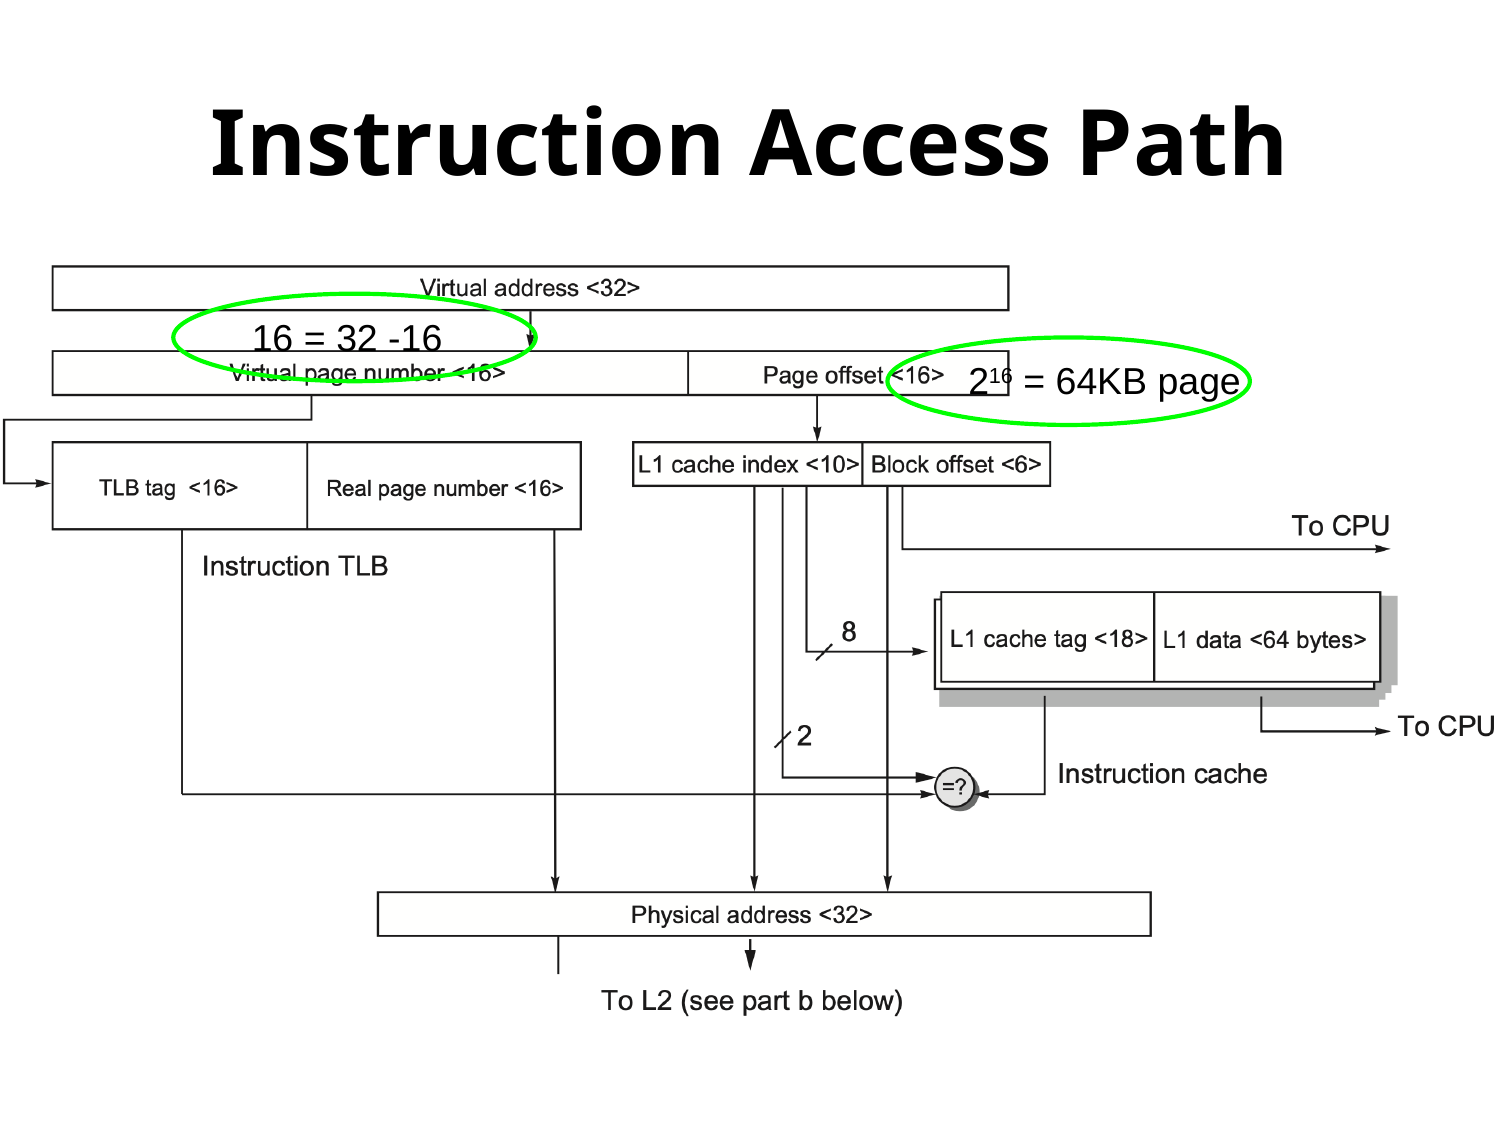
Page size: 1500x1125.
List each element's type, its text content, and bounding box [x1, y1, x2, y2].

title Instruction Access Path [0, 45, 1500, 233]
picture [0, 262, 1500, 1020]
